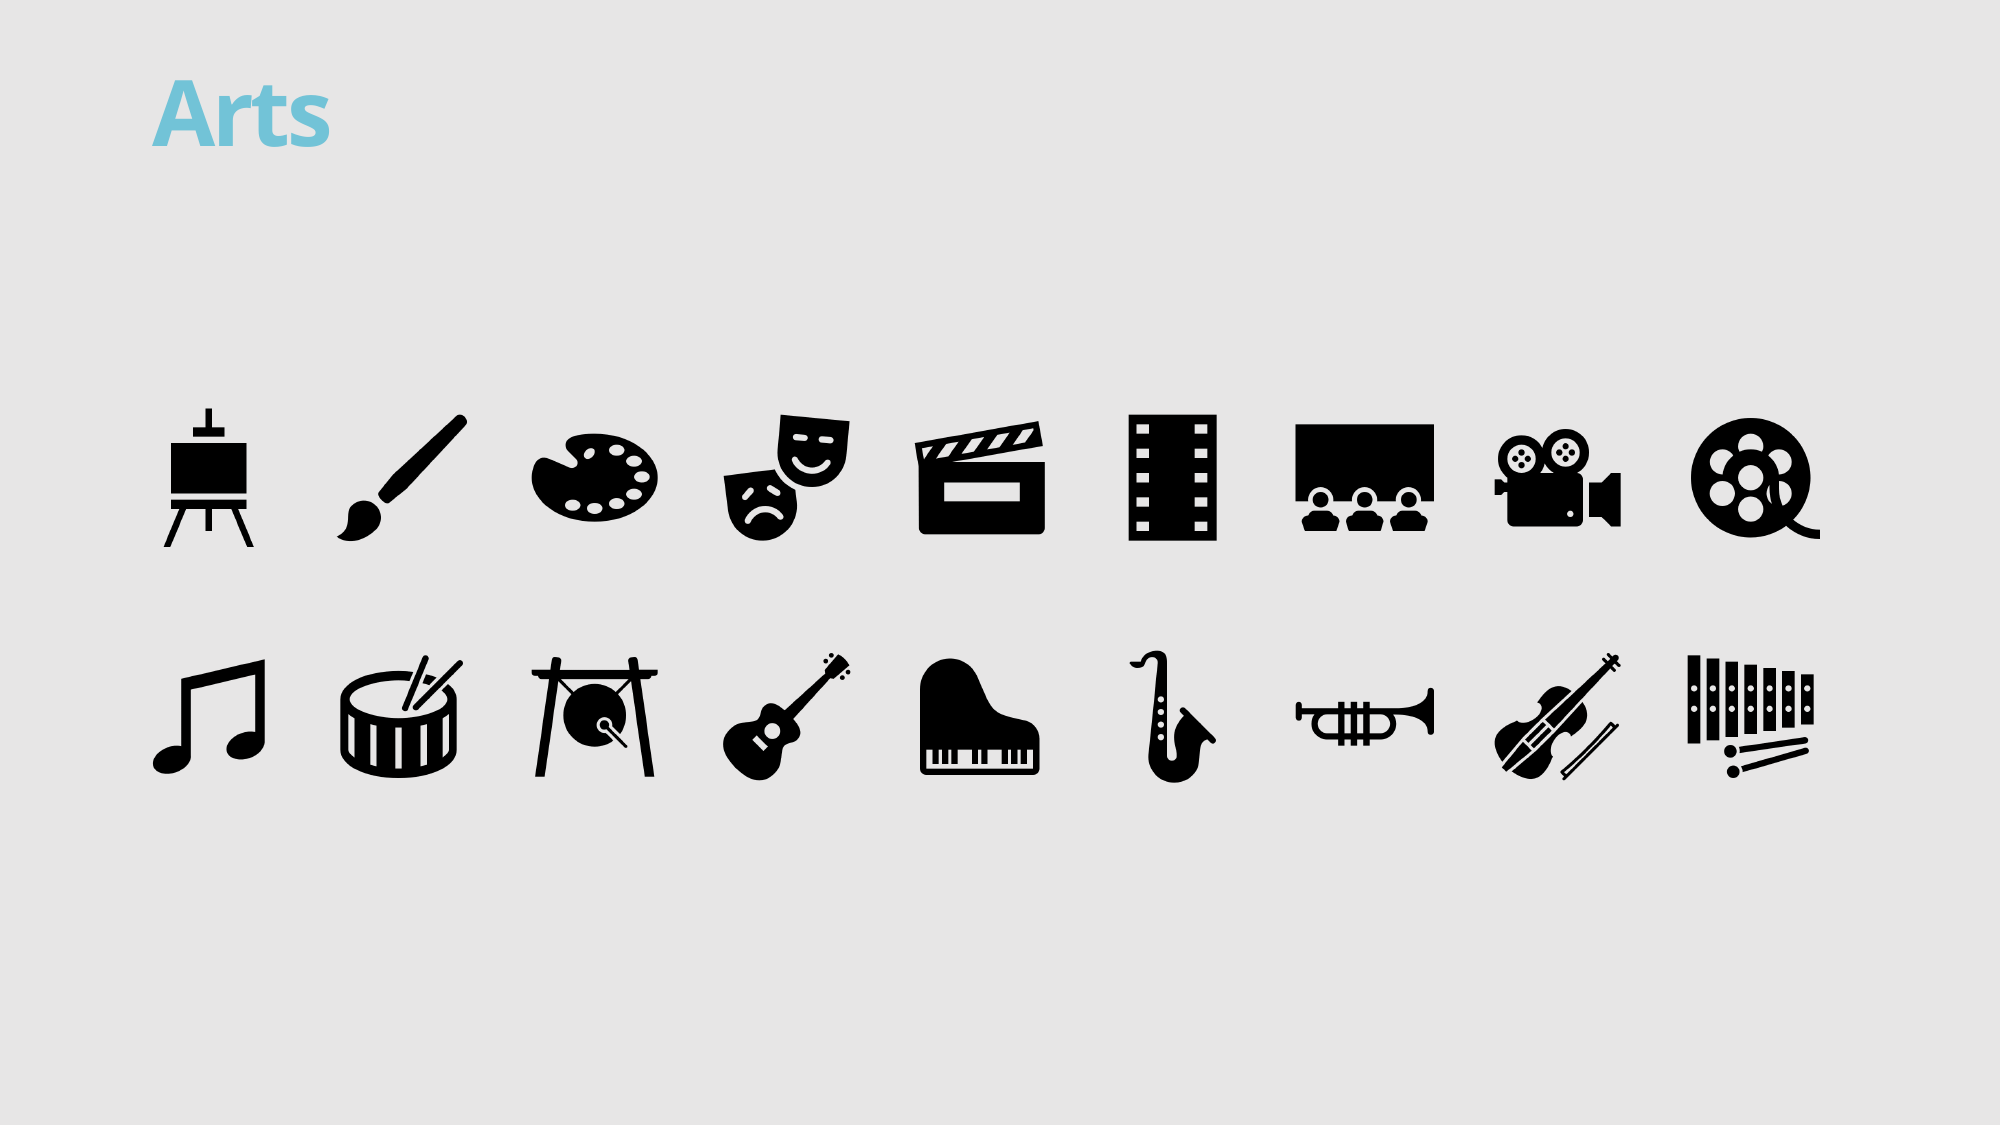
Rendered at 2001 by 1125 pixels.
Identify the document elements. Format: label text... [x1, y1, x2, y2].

picture [1482, 402, 1633, 553]
picture [1675, 641, 1826, 792]
title Arts [137, 59, 1863, 278]
picture [326, 402, 477, 553]
picture [711, 641, 862, 792]
picture [133, 402, 284, 553]
picture [904, 402, 1055, 553]
picture [904, 641, 1055, 792]
picture [711, 402, 862, 553]
picture [133, 641, 284, 792]
picture [1675, 402, 1826, 553]
picture [326, 641, 477, 792]
picture [1289, 402, 1440, 553]
picture [519, 641, 670, 792]
picture [1097, 402, 1248, 553]
picture [1097, 641, 1248, 792]
picture [1289, 641, 1440, 792]
picture [519, 402, 670, 553]
picture [1482, 641, 1633, 792]
